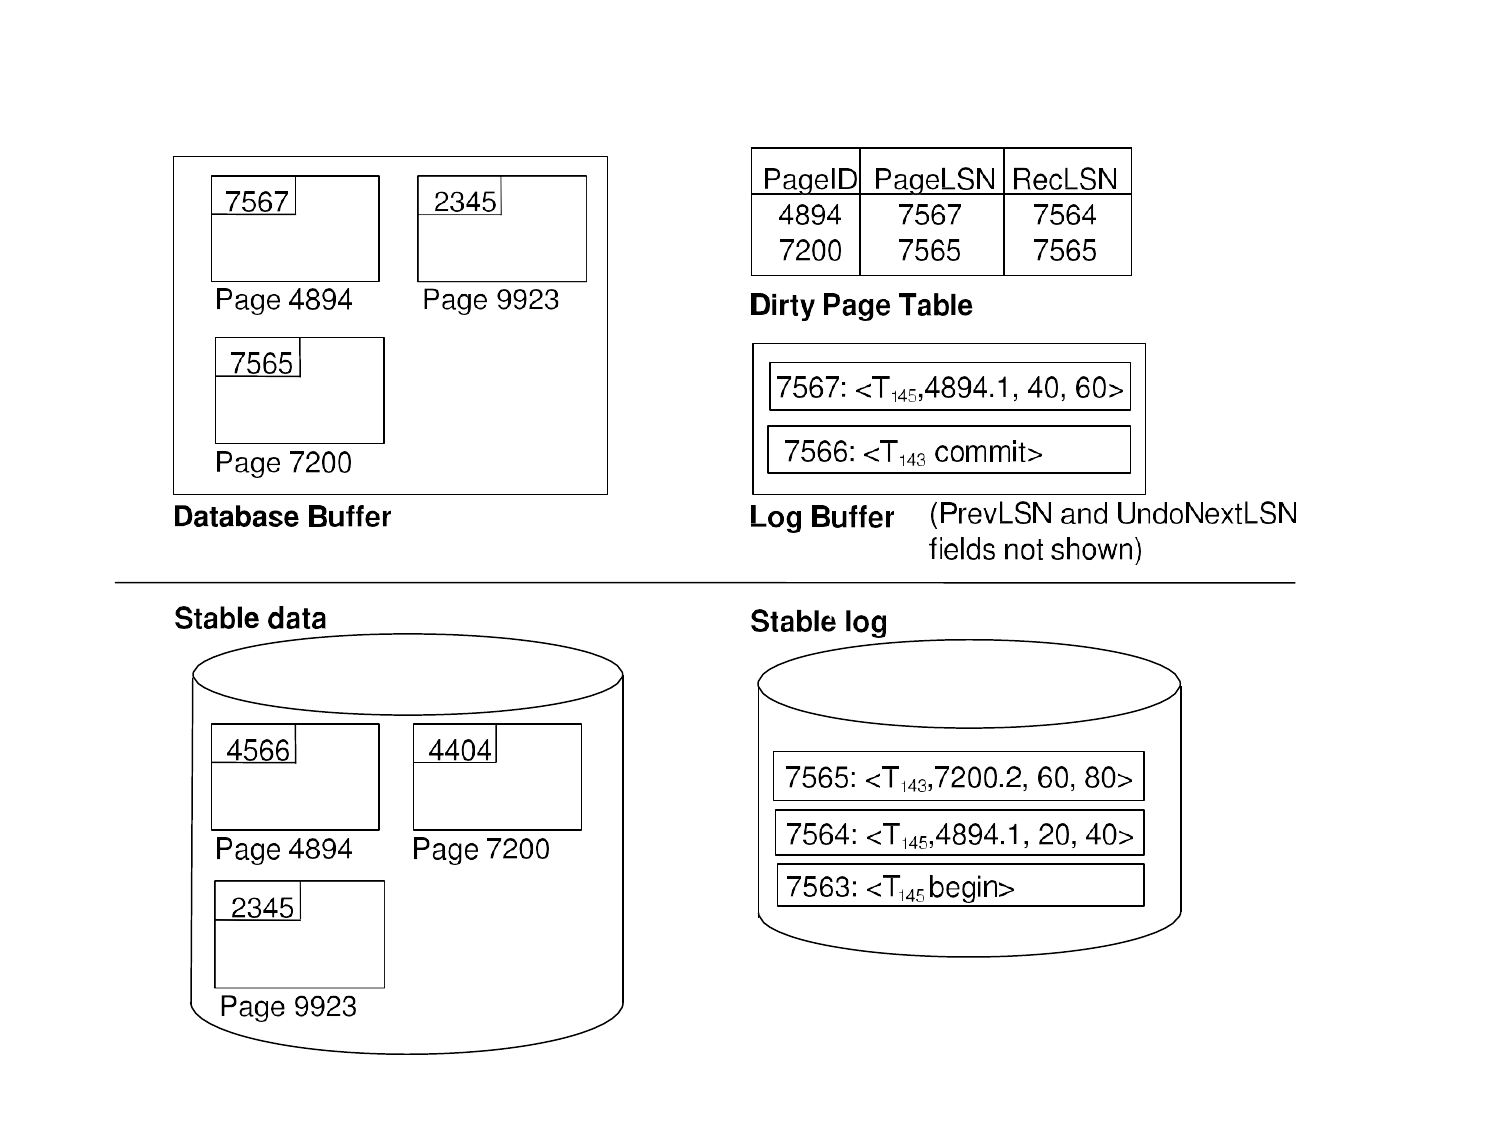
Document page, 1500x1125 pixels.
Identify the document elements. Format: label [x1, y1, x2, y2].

text_box [252, 510, 268, 527]
picture [824, 293, 891, 322]
text_box [175, 505, 193, 527]
text_box [752, 342, 1296, 530]
table_header [861, 149, 1003, 193]
text_box [209, 507, 218, 527]
text_box [174, 606, 625, 1056]
text_box [1013, 167, 1116, 190]
picture [779, 239, 841, 261]
table_header [752, 149, 859, 193]
text_box [929, 537, 995, 560]
text_box [756, 610, 1182, 959]
table_cell [752, 195, 859, 275]
picture [1034, 239, 1096, 261]
table_header [1005, 149, 1131, 193]
text_box [172, 155, 609, 496]
text_box [284, 510, 299, 527]
picture [1034, 203, 1096, 226]
picture [1004, 539, 1043, 560]
picture [898, 239, 961, 261]
text_box [812, 505, 894, 528]
table_cell [1005, 195, 1131, 275]
picture [779, 203, 842, 226]
text_box [268, 510, 283, 527]
text_box [831, 167, 857, 189]
text_box [236, 505, 251, 527]
text_box [751, 609, 837, 632]
text_box [219, 510, 234, 527]
table_cell [861, 195, 1003, 275]
text_box [751, 293, 815, 322]
picture [898, 203, 961, 226]
text_box [194, 510, 209, 527]
picture [765, 167, 829, 196]
text_box [1051, 537, 1141, 565]
text_box [898, 293, 973, 316]
text_box [876, 167, 994, 196]
text_box [309, 505, 392, 528]
picture [751, 505, 801, 534]
